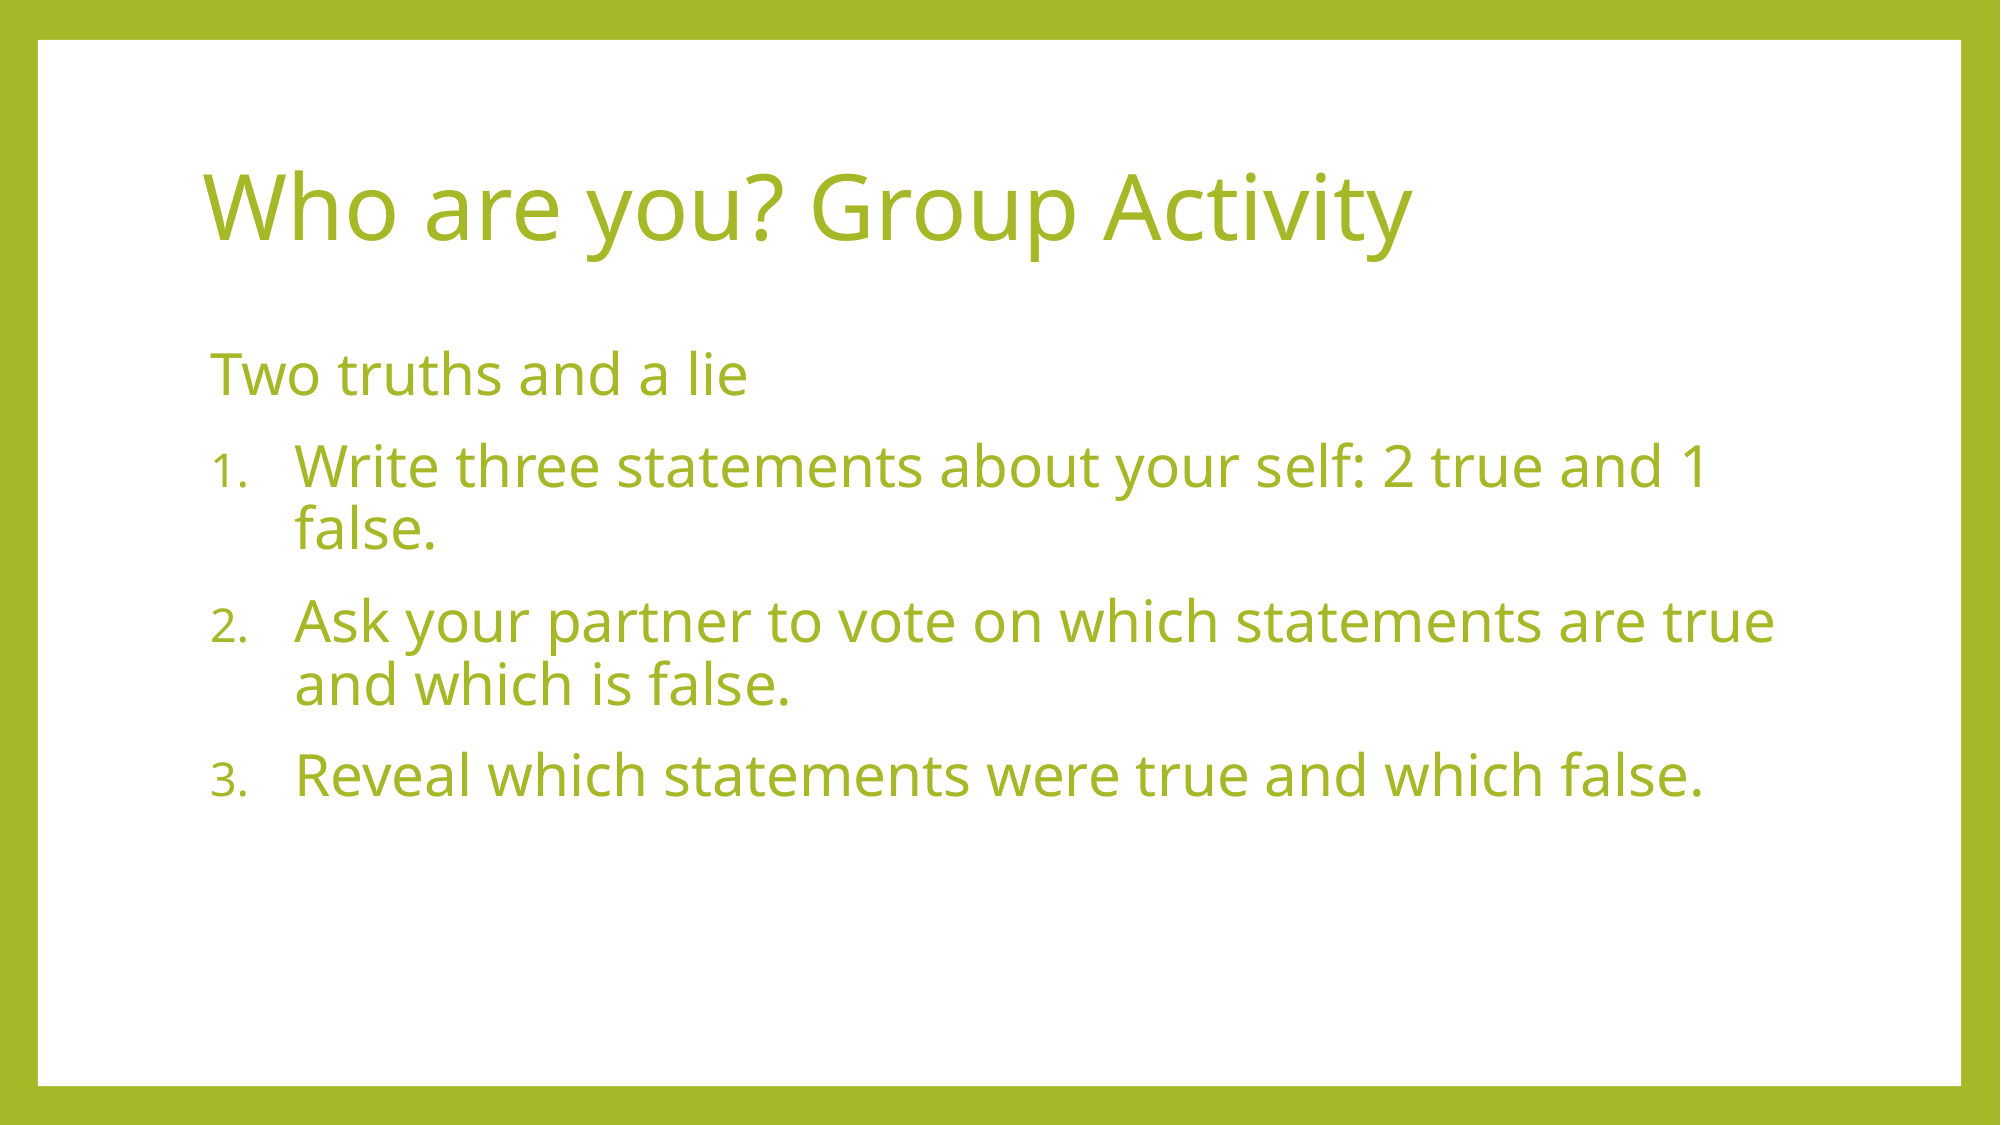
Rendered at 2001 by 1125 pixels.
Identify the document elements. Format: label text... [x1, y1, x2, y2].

title Who are you? Group Activity [187, 99, 1808, 323]
list Two truths and a lie Write three statements about your self: 2 true and 1 false. Ask your partner to vote on which statements are true and which is false. Reveal which statements were true and which false. [187, 337, 1808, 1000]
